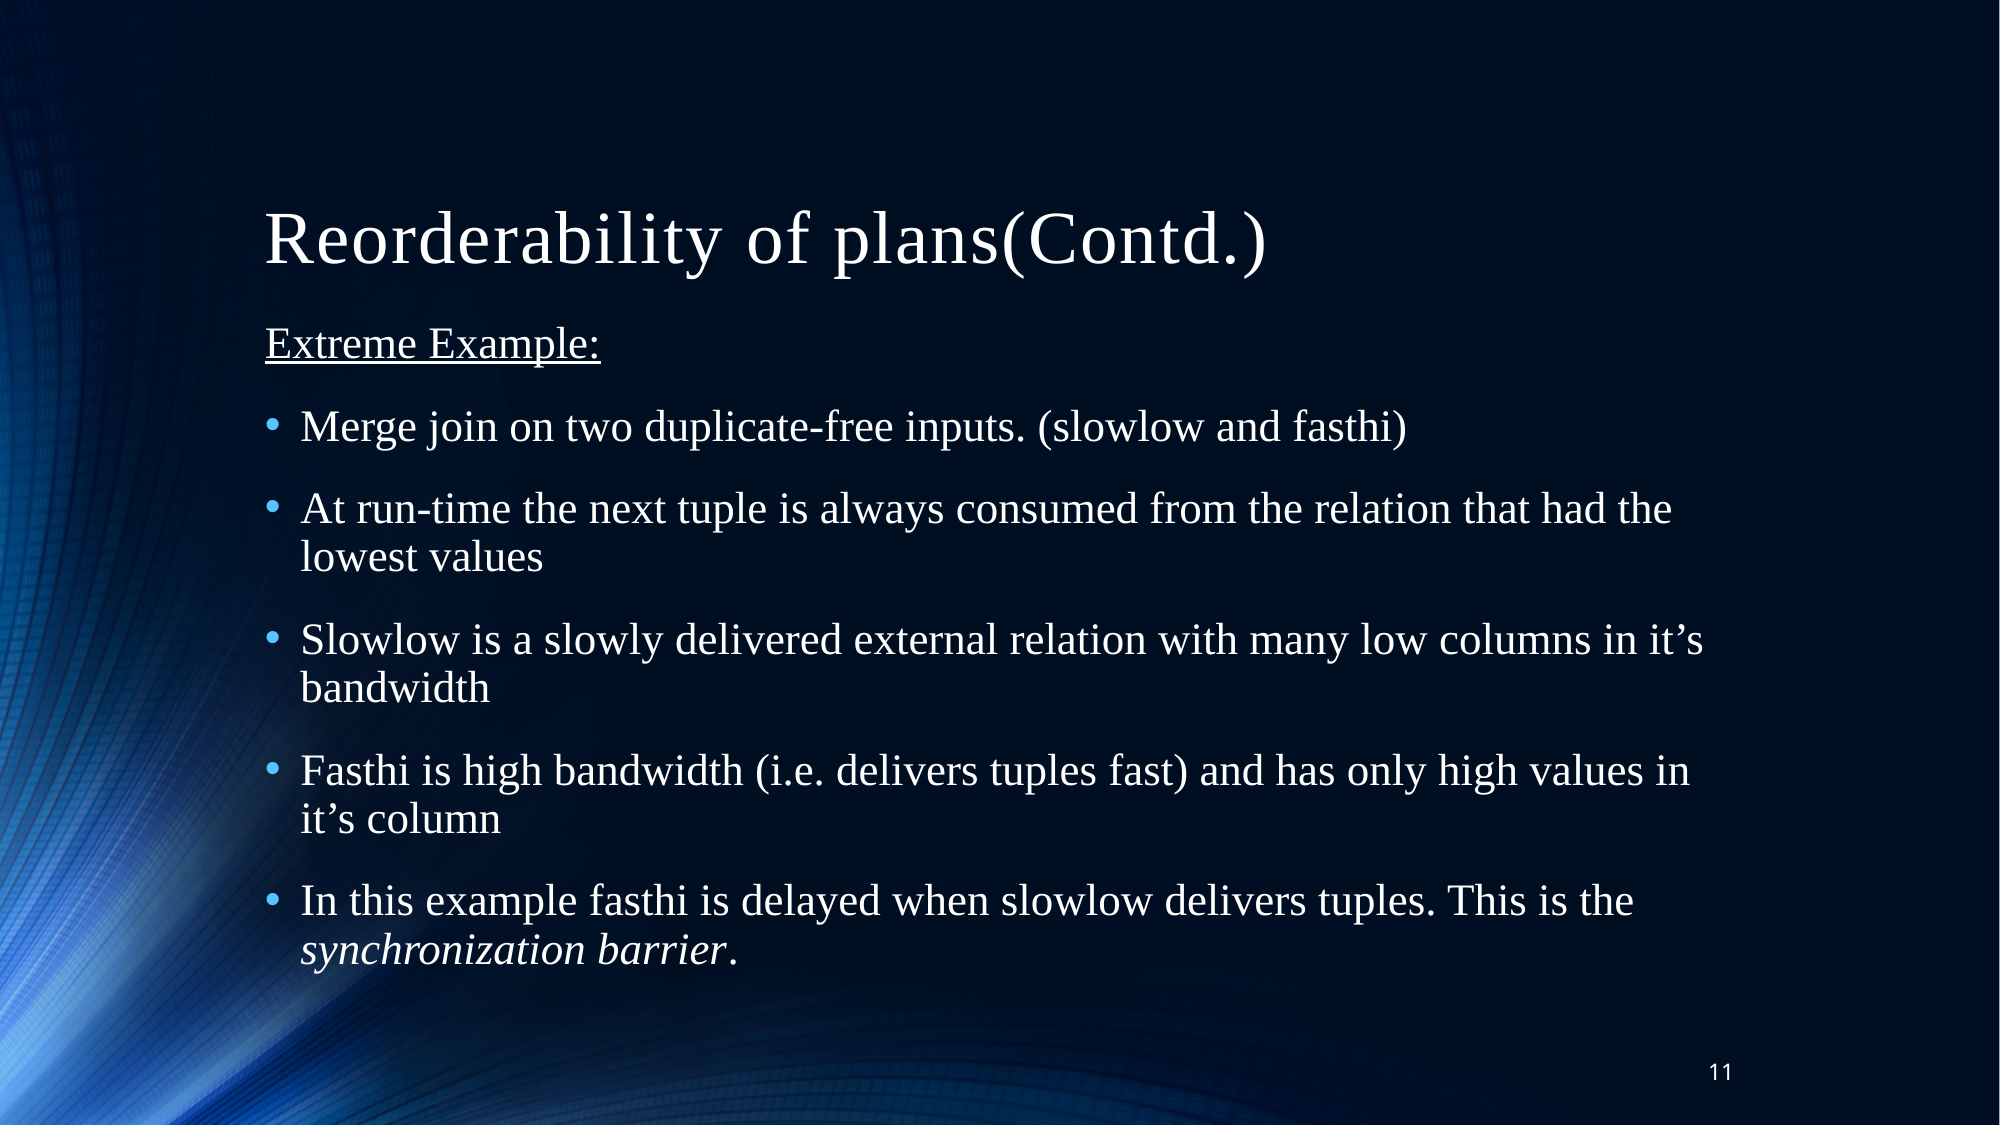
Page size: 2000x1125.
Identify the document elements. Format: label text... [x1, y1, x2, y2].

picture [0, 0, 2000, 1125]
slide_number 11 [1612, 1050, 1750, 1096]
list Extreme Example: Merge join on two duplicate-free inputs. (slowlow and fasthi) At run-time the next tuple is always consumed from the relation that had the lowest values Slowlow is a slowly delivered external relation with many low columns in it’s bandwidth Fasthi is high bandwidth (i.e. delivers tuples fast) and has only high values in it’s column In this example fasthi is delayed when slowlow delivers tuples. This is the synchronization barrier. [249, 312, 1749, 988]
title Reorderability of plans(Contd.) [249, 62, 1750, 288]
